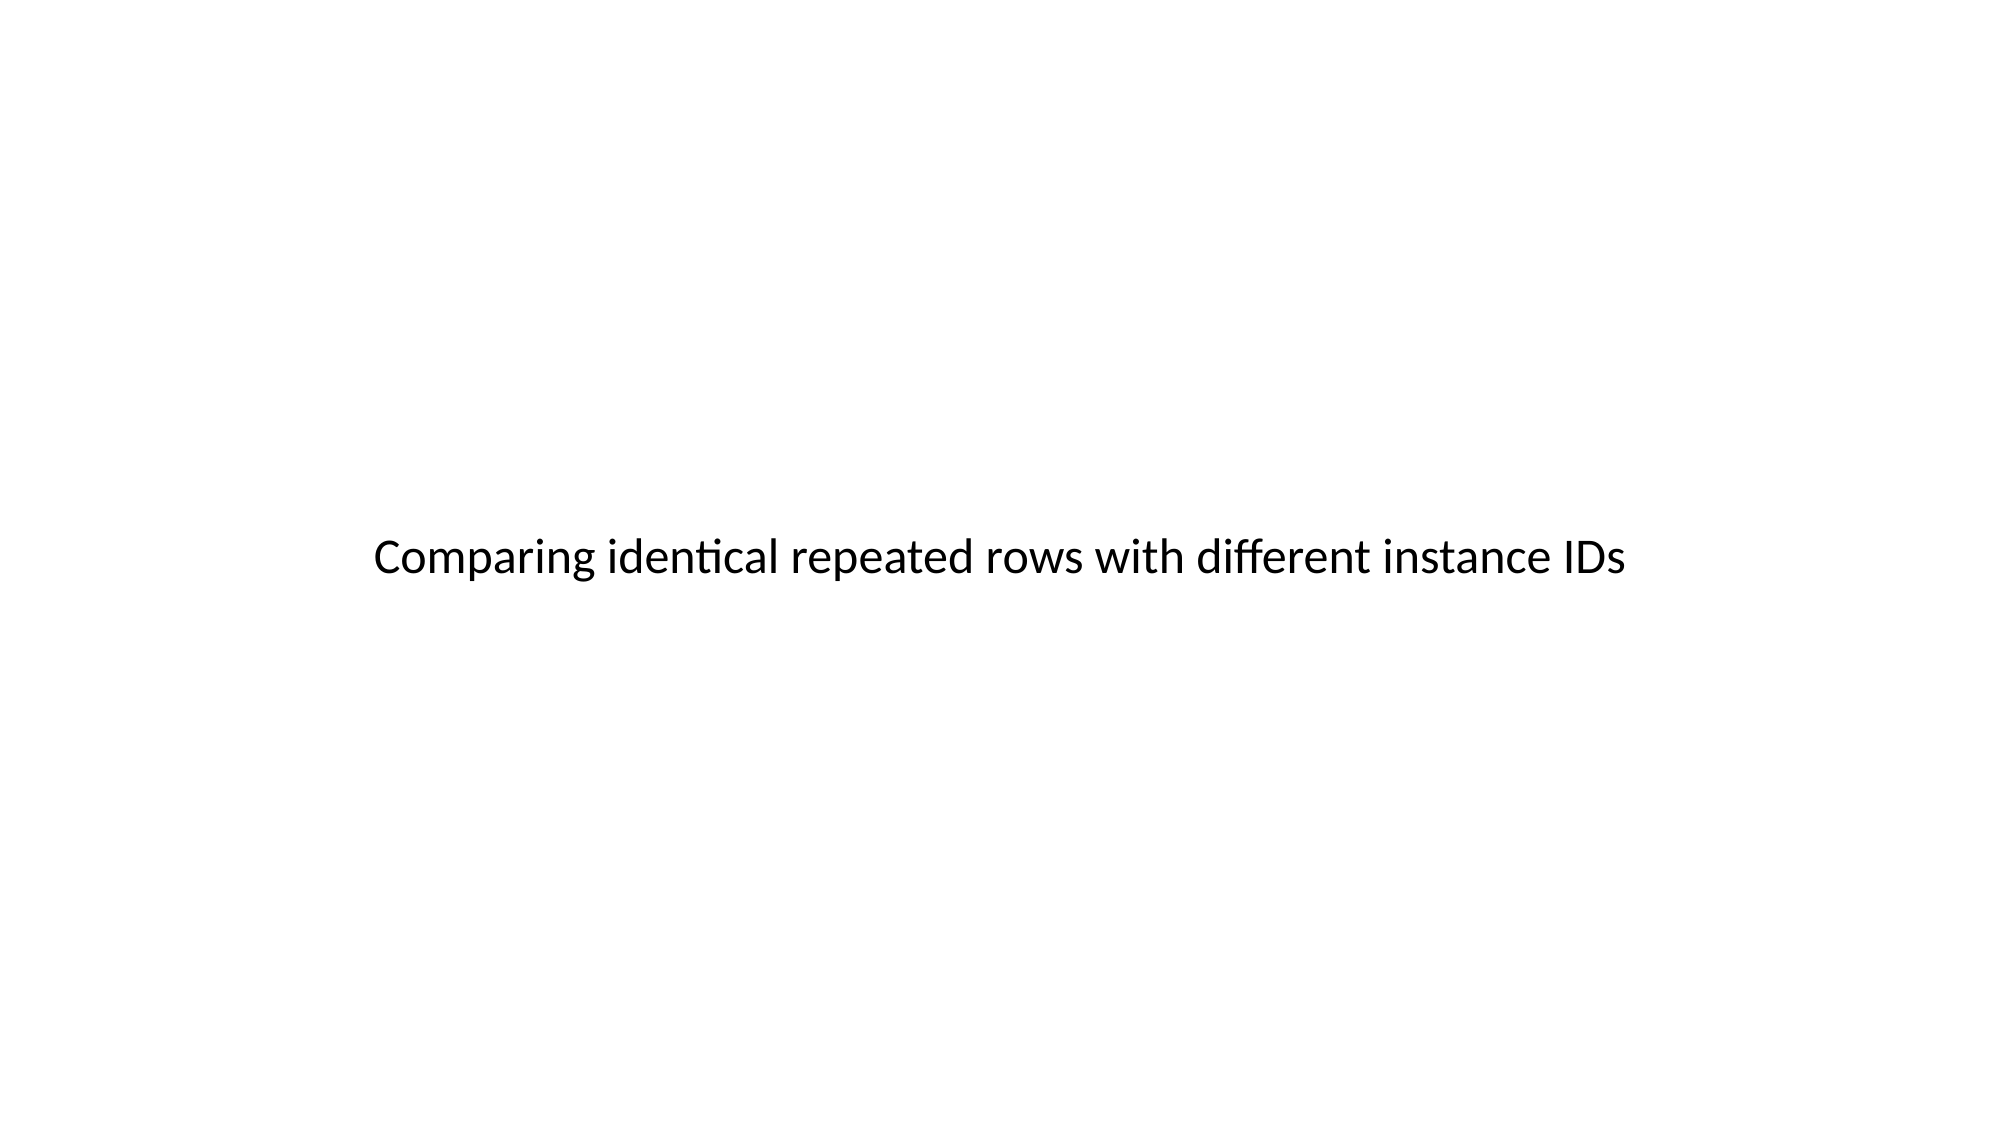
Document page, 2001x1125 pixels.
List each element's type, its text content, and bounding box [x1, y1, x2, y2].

subtitle Comparing identical repeated rows with different instance IDs [249, 522, 1750, 603]
